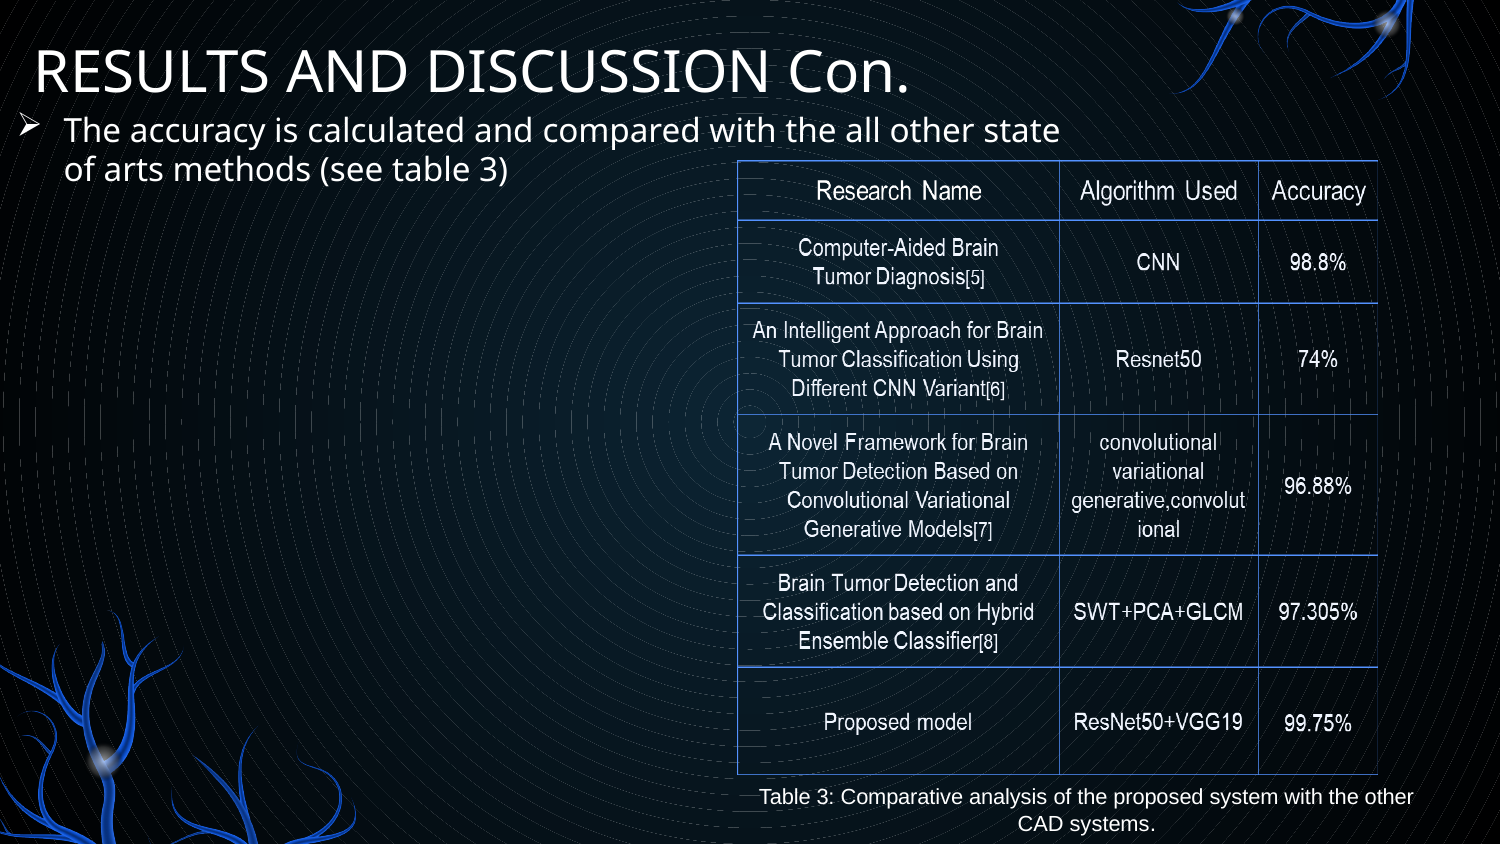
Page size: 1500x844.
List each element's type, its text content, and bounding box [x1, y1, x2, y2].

text_box The accuracy is calculated and compared with the all other state of arts methods (see table 3) [1, 101, 1110, 236]
picture [736, 160, 1378, 776]
picture [0, 611, 356, 844]
text_box Table 3: Comparative analysis of the proposed system with the other CAD systems. [737, 775, 1437, 844]
title RESULTS AND DISCUSSION Con. [19, 19, 1285, 114]
picture [1137, 0, 1500, 100]
